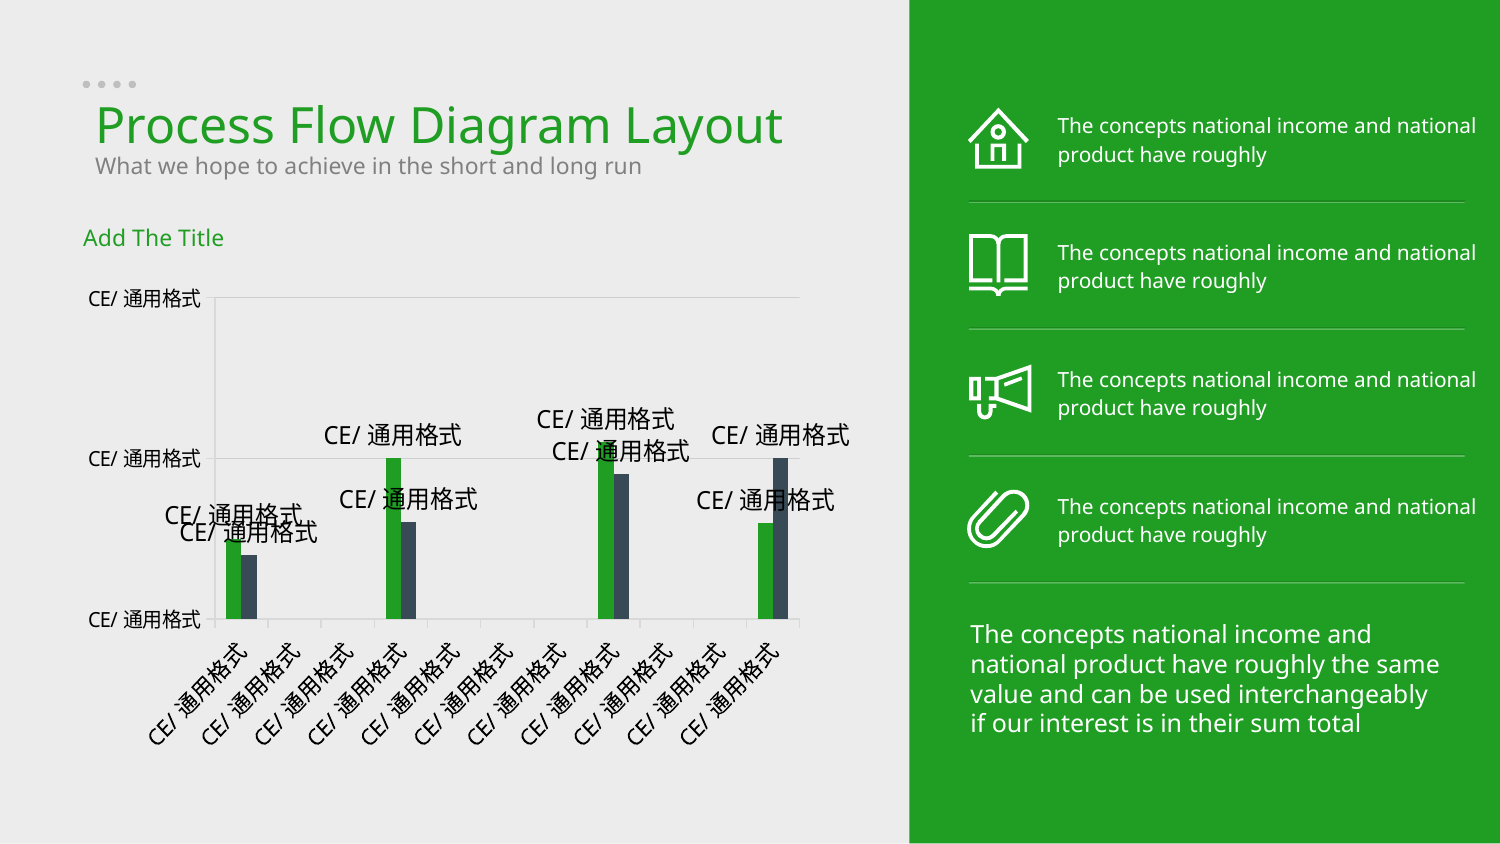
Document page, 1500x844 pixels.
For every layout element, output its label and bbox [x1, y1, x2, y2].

text_box [955, 101, 1500, 778]
text_box [67, 215, 851, 764]
text_box [67, 85, 812, 188]
text_box [907, 0, 1500, 844]
